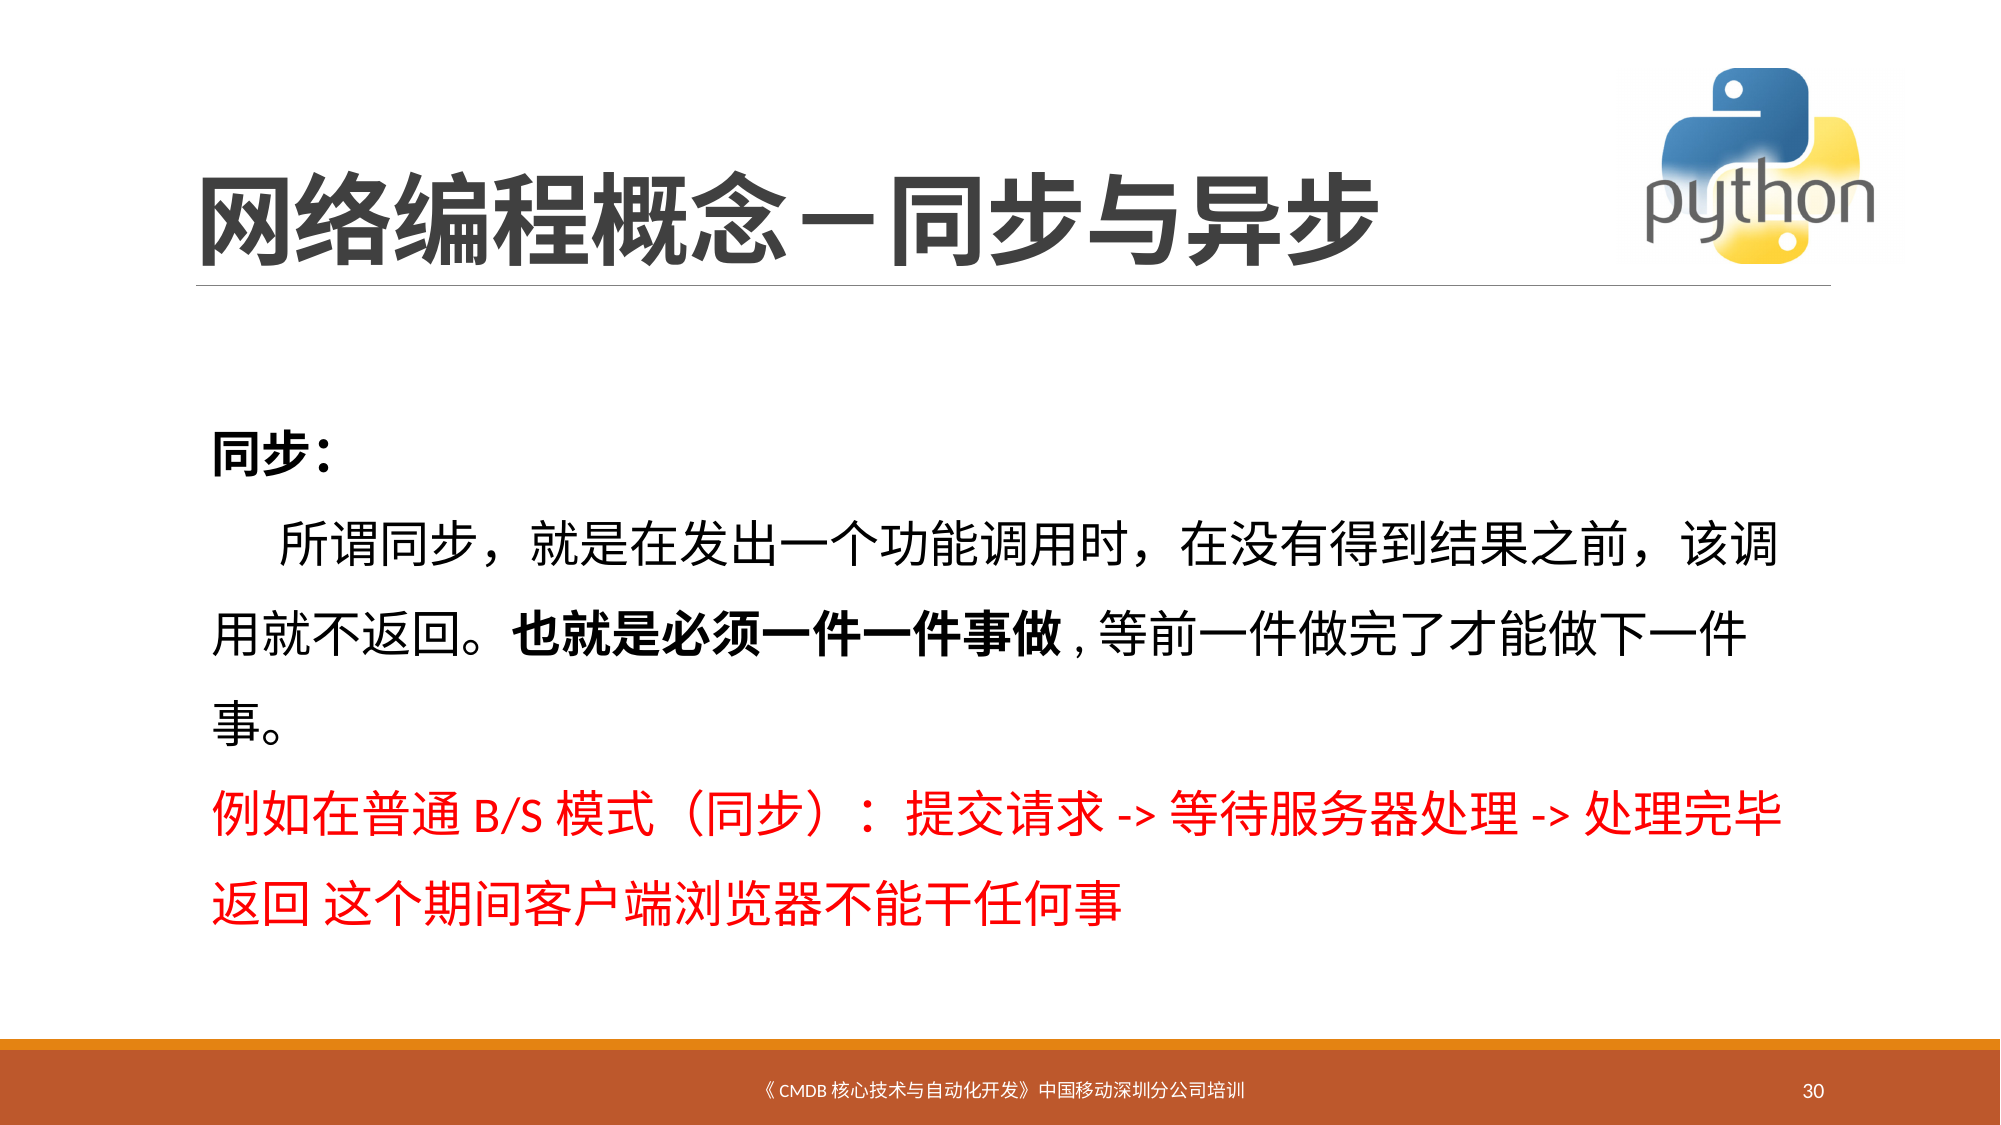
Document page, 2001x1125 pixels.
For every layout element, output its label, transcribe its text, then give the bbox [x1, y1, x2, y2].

footer 《CMDB核心技术与自动化开发》中国移动深圳分公司培训 [604, 1059, 1396, 1120]
slide_number 30 [1624, 1059, 1840, 1120]
title 网络编程概念－同步与异步 [180, 47, 1830, 285]
text_box 同步： 所谓同步，就是在发出一个功能调用时，在没有得到结果之前，该调用就不返回。也就是必须一件一件事做,等前一件做完了才能做下一件事。 例如在普通B/S模式（同步）：提交请求->等待服务器处理->处理完毕返回 这个期间客户端浏览器不能干任何事 [197, 384, 1813, 985]
picture [1616, 68, 1906, 264]
